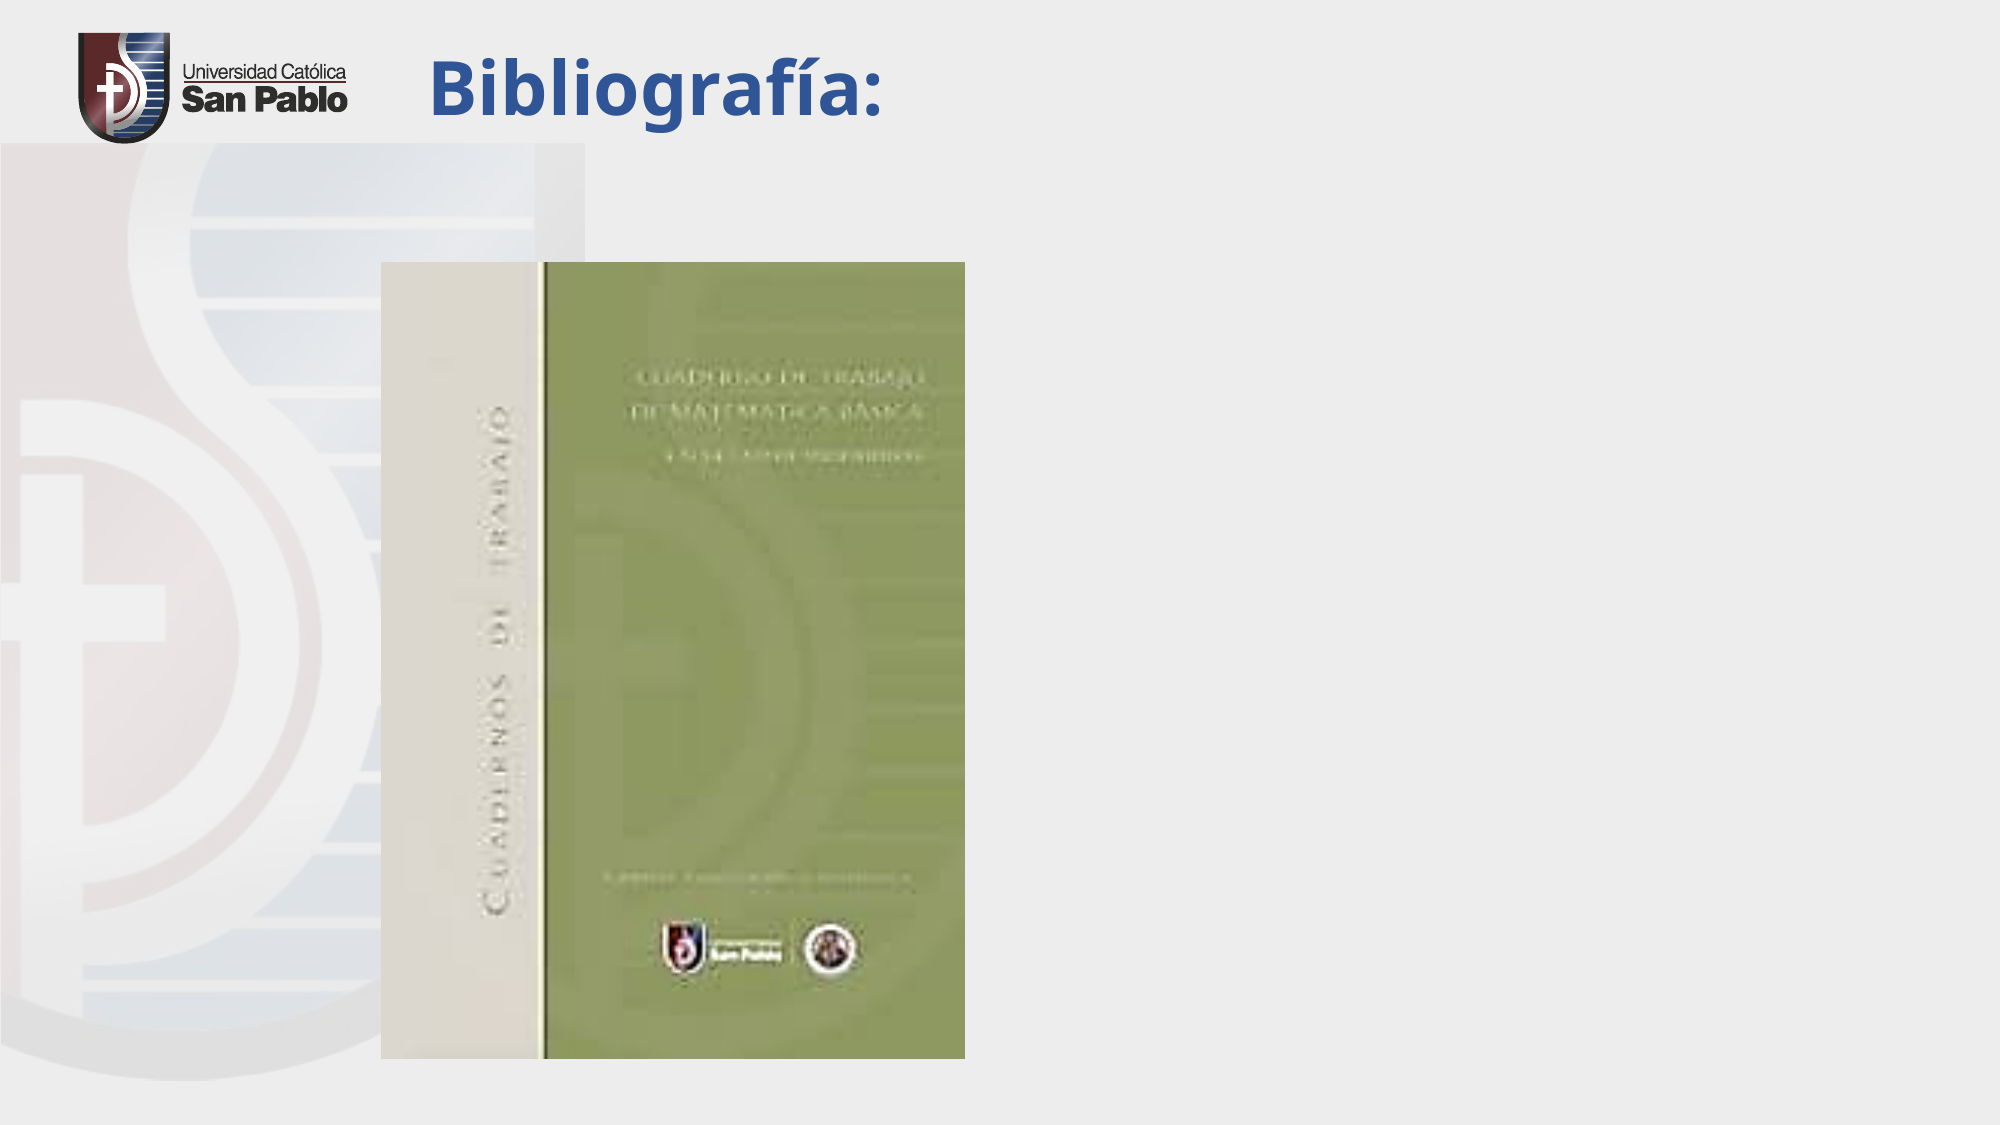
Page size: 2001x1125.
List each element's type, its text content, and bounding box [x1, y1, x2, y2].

text_box Bibliografía: [412, 32, 1761, 165]
picture [380, 262, 965, 1059]
